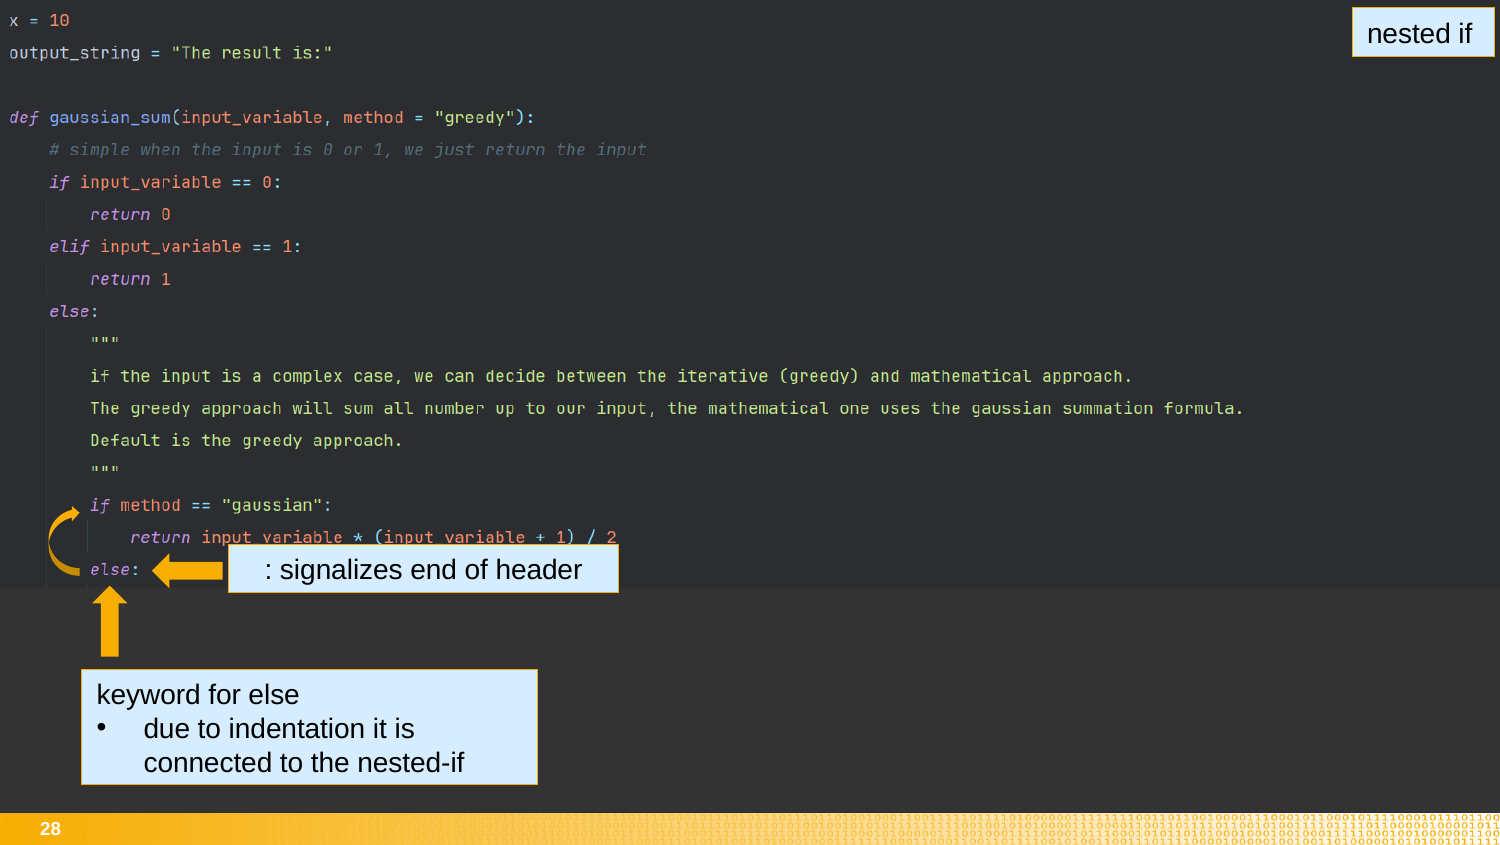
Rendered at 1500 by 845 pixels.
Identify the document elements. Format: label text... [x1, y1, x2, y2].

footer [103, 816, 1273, 841]
slide_number 28 [5, 816, 62, 841]
picture [0, 0, 1500, 845]
